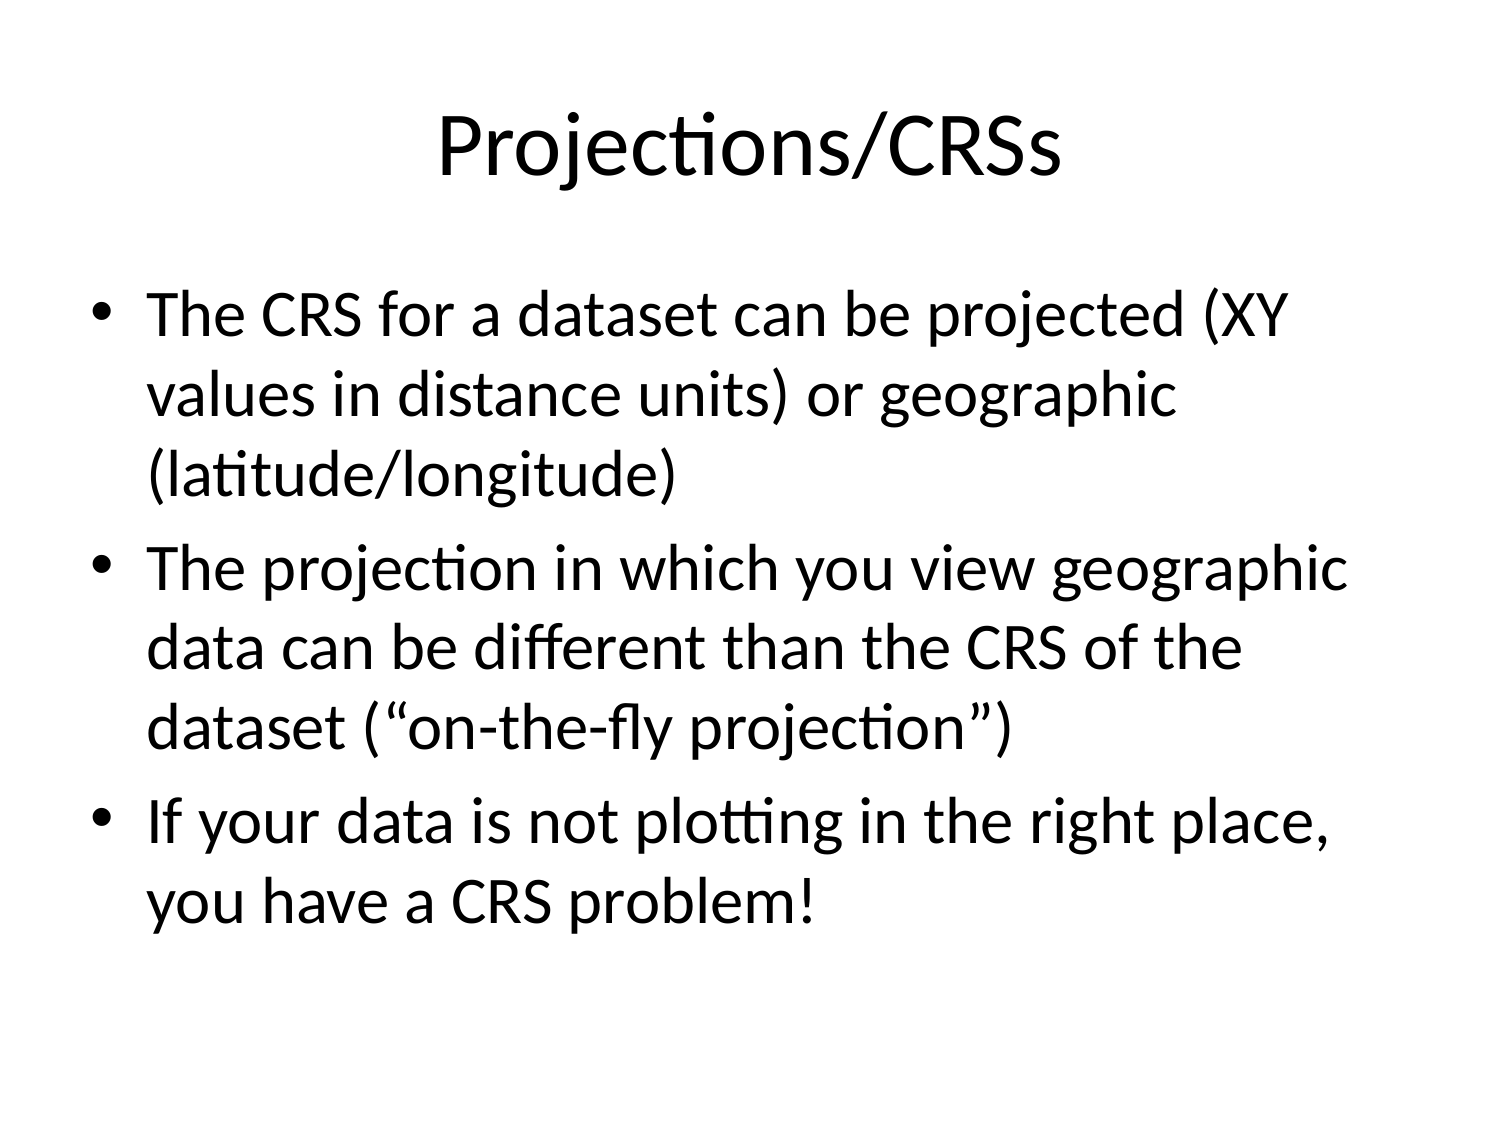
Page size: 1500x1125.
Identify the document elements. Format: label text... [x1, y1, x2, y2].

title Projections/CRSs [75, 45, 1425, 233]
list The CRS for a dataset can be projected (XY values in distance units) or geographic (latitude/longitude) The projection in which you view geographic data can be different than the CRS of the dataset (“on-the-fly projection”) If your data is not plotting in the right place, you have a CRS problem! [75, 262, 1425, 1005]
